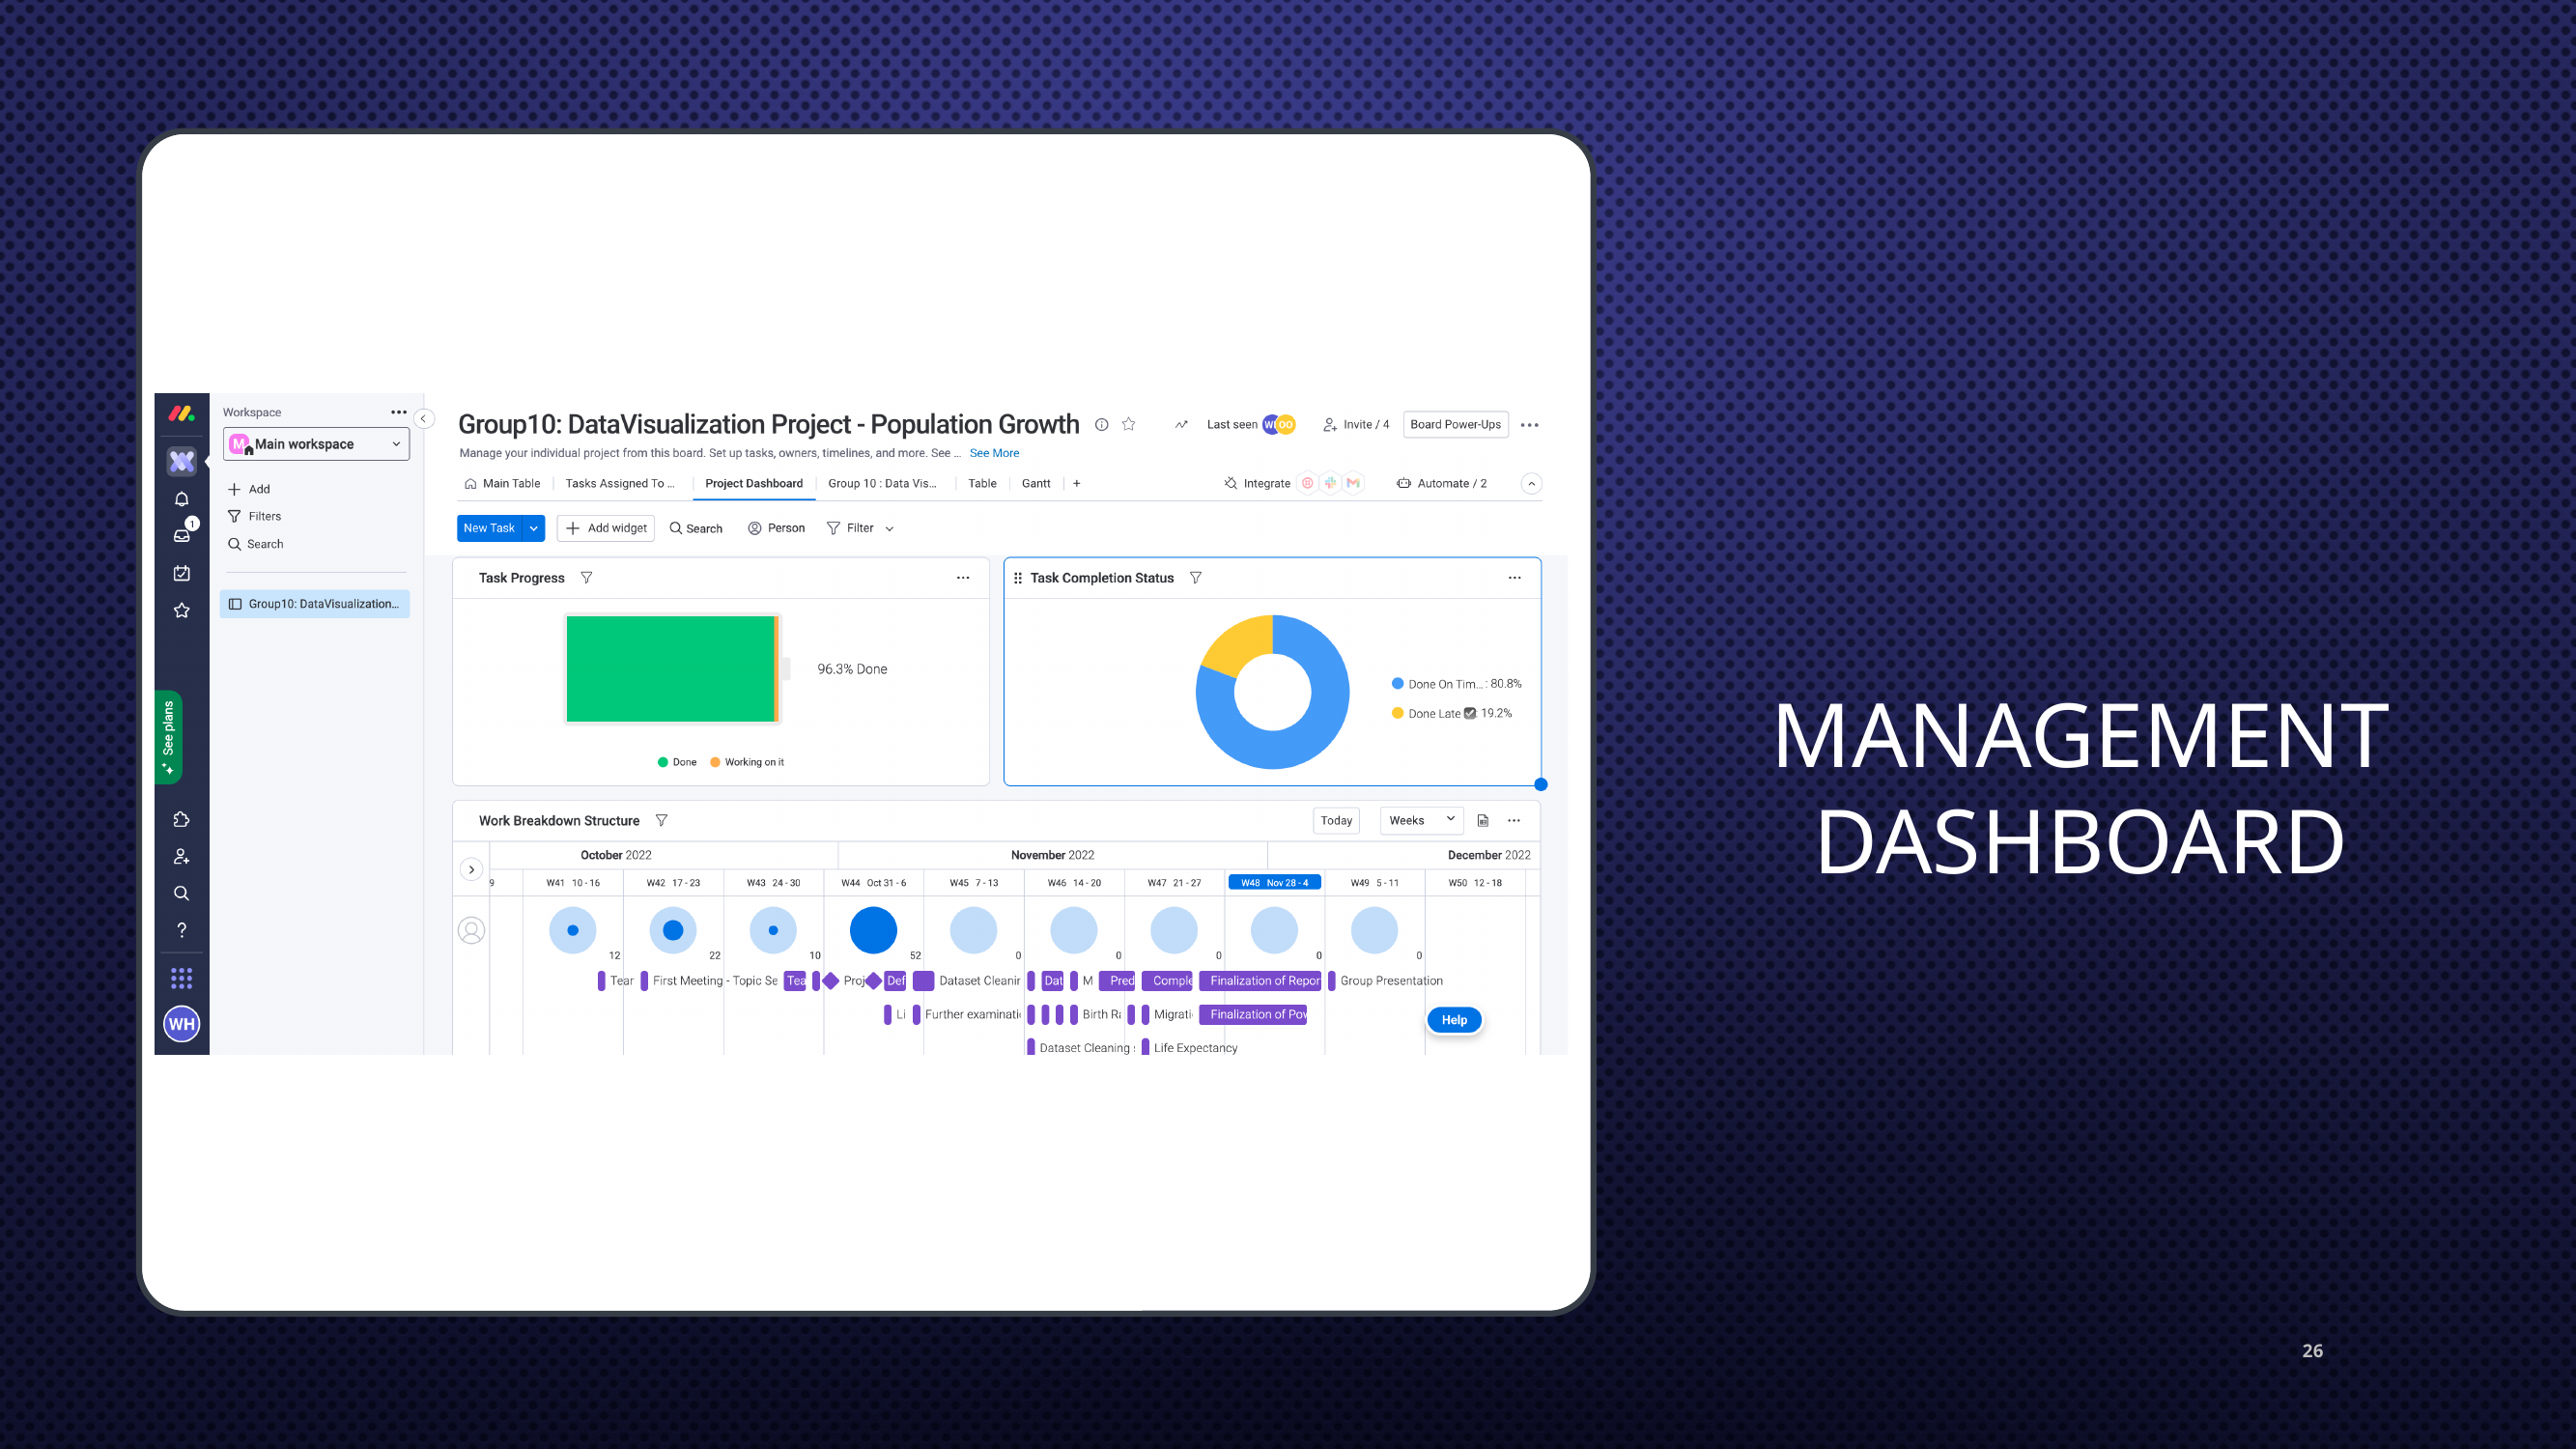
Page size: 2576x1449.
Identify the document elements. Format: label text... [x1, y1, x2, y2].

picture [155, 393, 1570, 1056]
text_box [137, 129, 1596, 1316]
title Management Dashboard [1724, 128, 2437, 899]
slide_number 26 [2221, 1313, 2338, 1391]
